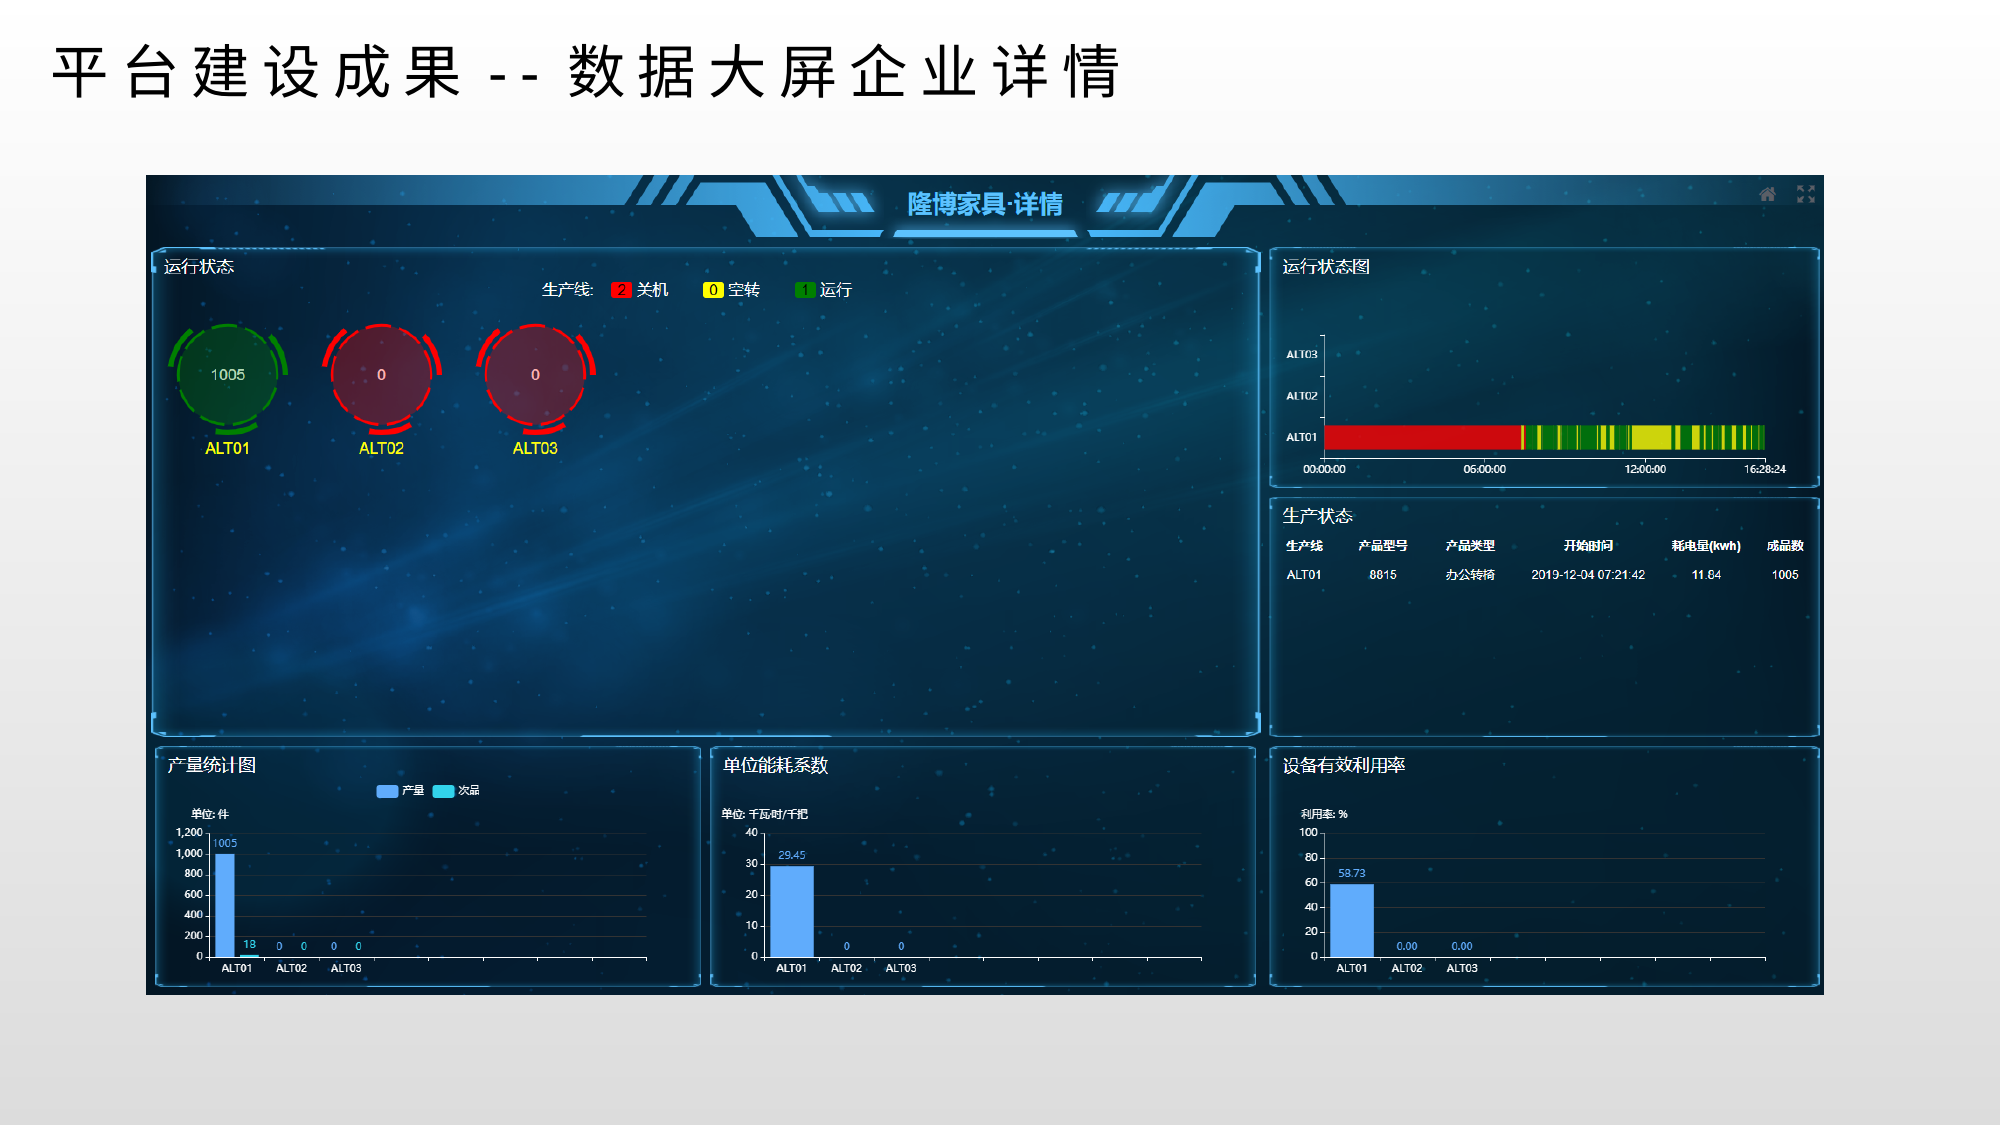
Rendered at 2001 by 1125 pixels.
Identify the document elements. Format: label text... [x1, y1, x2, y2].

picture [146, 175, 1824, 995]
title 平台建设成果--数据大屏企业详情 [33, 28, 1814, 176]
